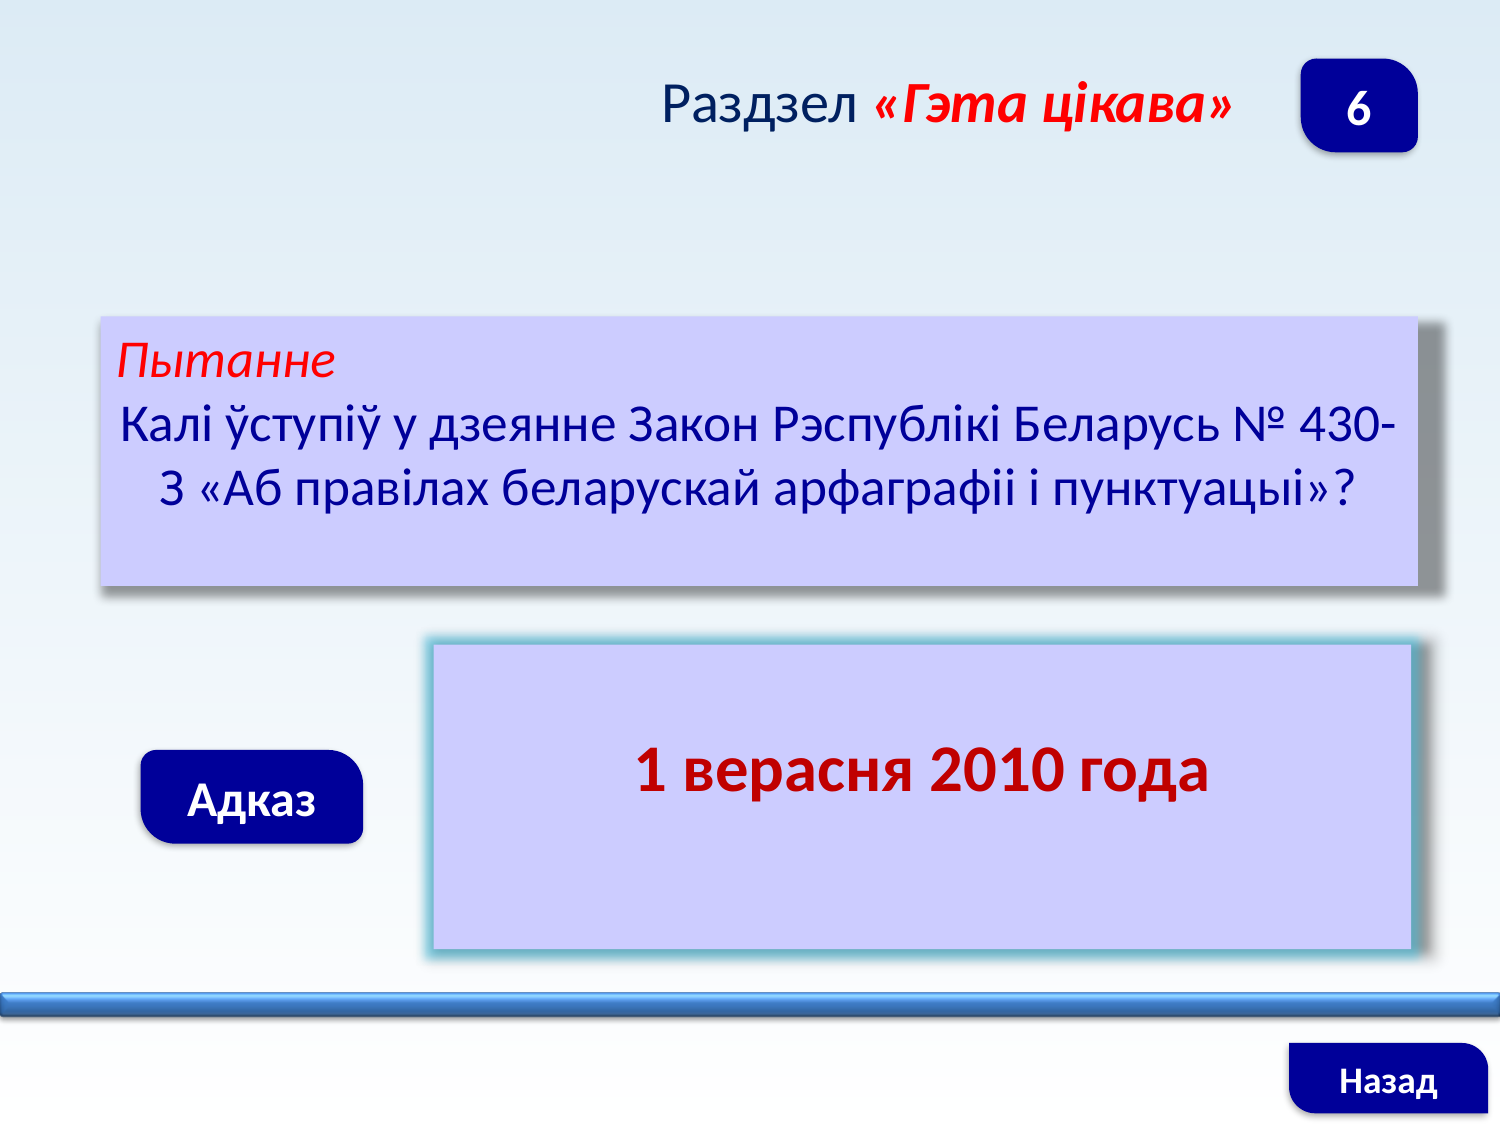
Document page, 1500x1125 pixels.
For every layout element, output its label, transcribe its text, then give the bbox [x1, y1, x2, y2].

list Пытанне Калі ўступіў у дзеянне Закон Рэспублікі Беларусь № 430-З «Аб правілах беларускай арфаграфіі і пунктуацыі»? [100, 316, 1418, 586]
text_box Назад [1289, 1042, 1489, 1114]
text_box Адказ [140, 749, 364, 844]
text_box Раздзел «Гэта цікава» [632, 46, 1266, 153]
picture [0, 987, 1500, 1029]
text_box 6 [1300, 58, 1418, 153]
text_box 1 верасня 2010 года [433, 644, 1412, 950]
